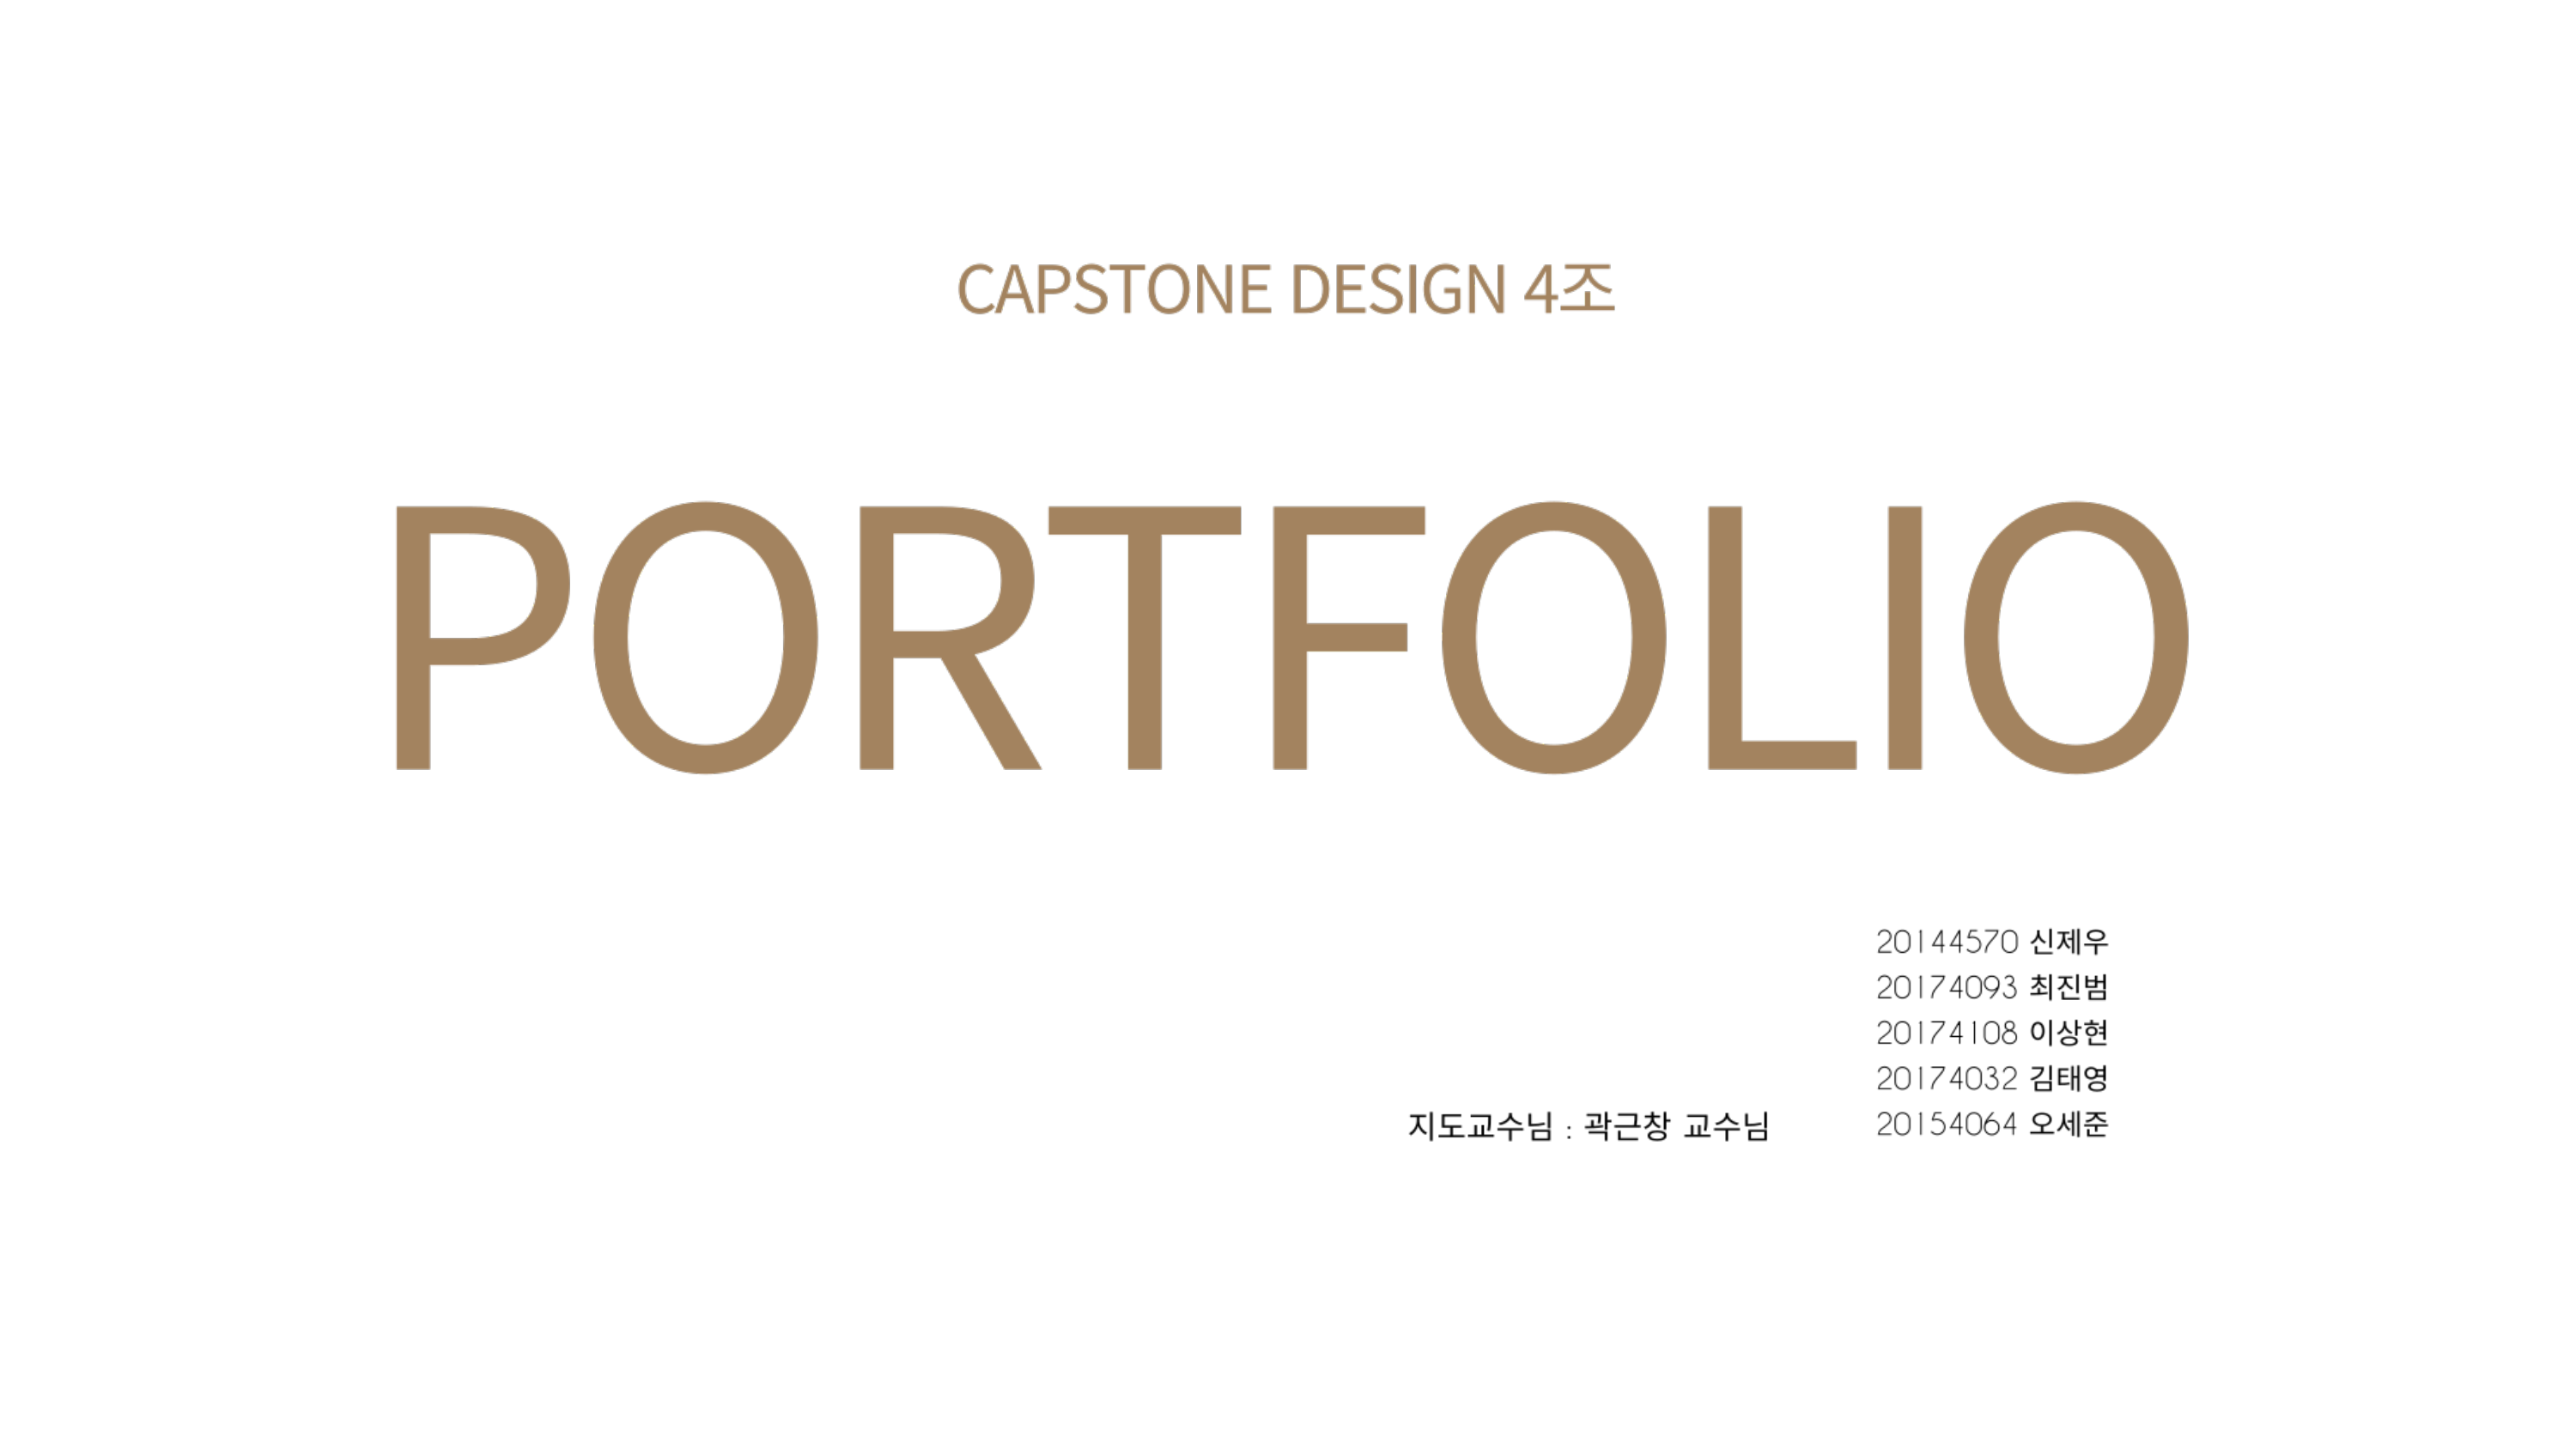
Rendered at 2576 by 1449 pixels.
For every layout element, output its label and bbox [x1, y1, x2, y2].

picture [1394, 1100, 1786, 1161]
picture [100, 227, 2342, 1156]
